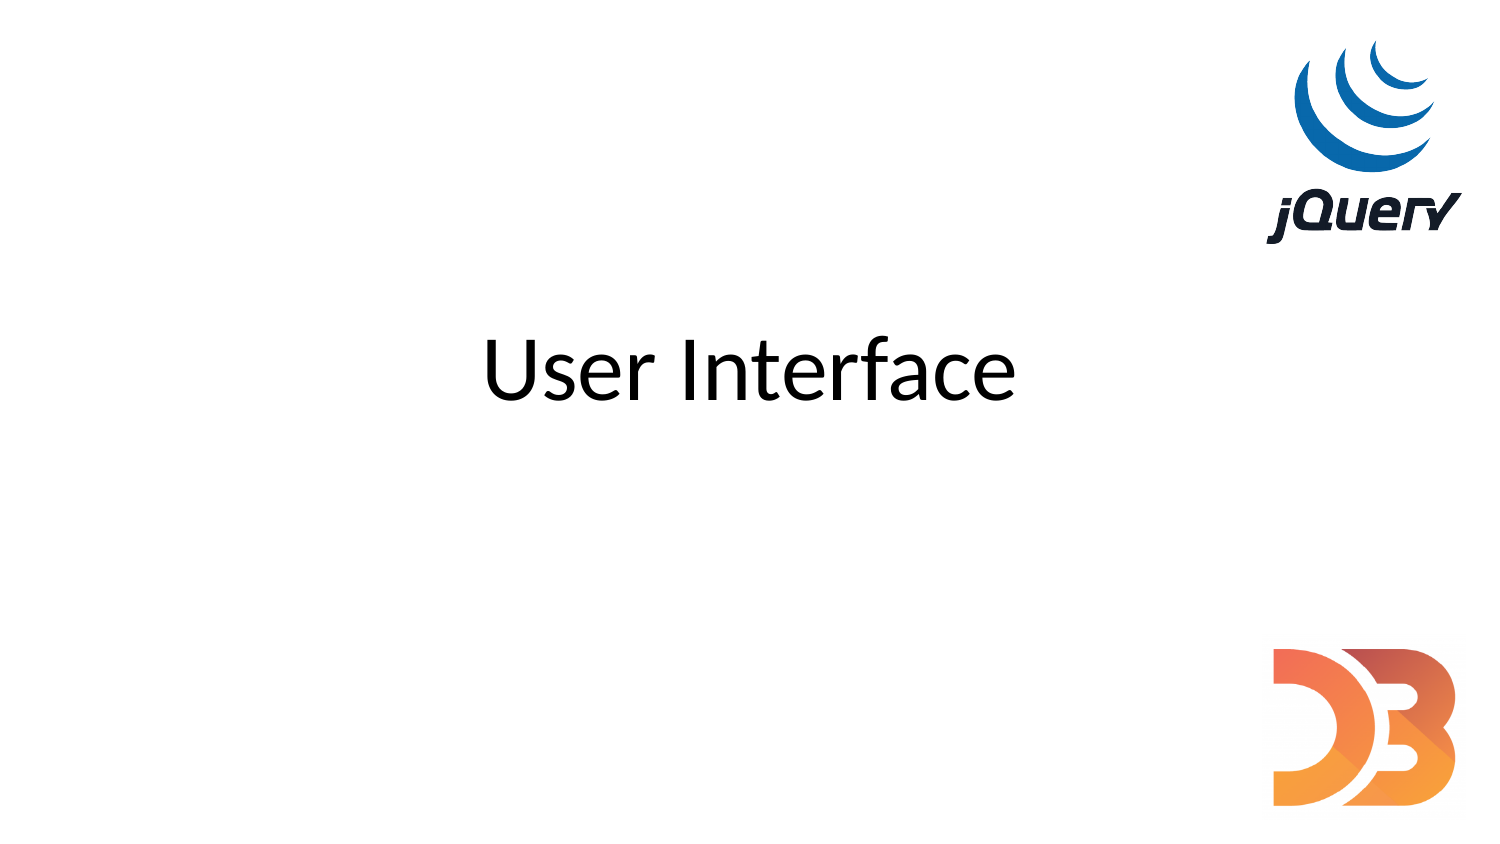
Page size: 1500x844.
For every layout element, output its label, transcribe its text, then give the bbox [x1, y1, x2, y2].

title User Interface [187, 138, 1313, 432]
picture [1261, 40, 1467, 245]
picture [1261, 634, 1467, 820]
